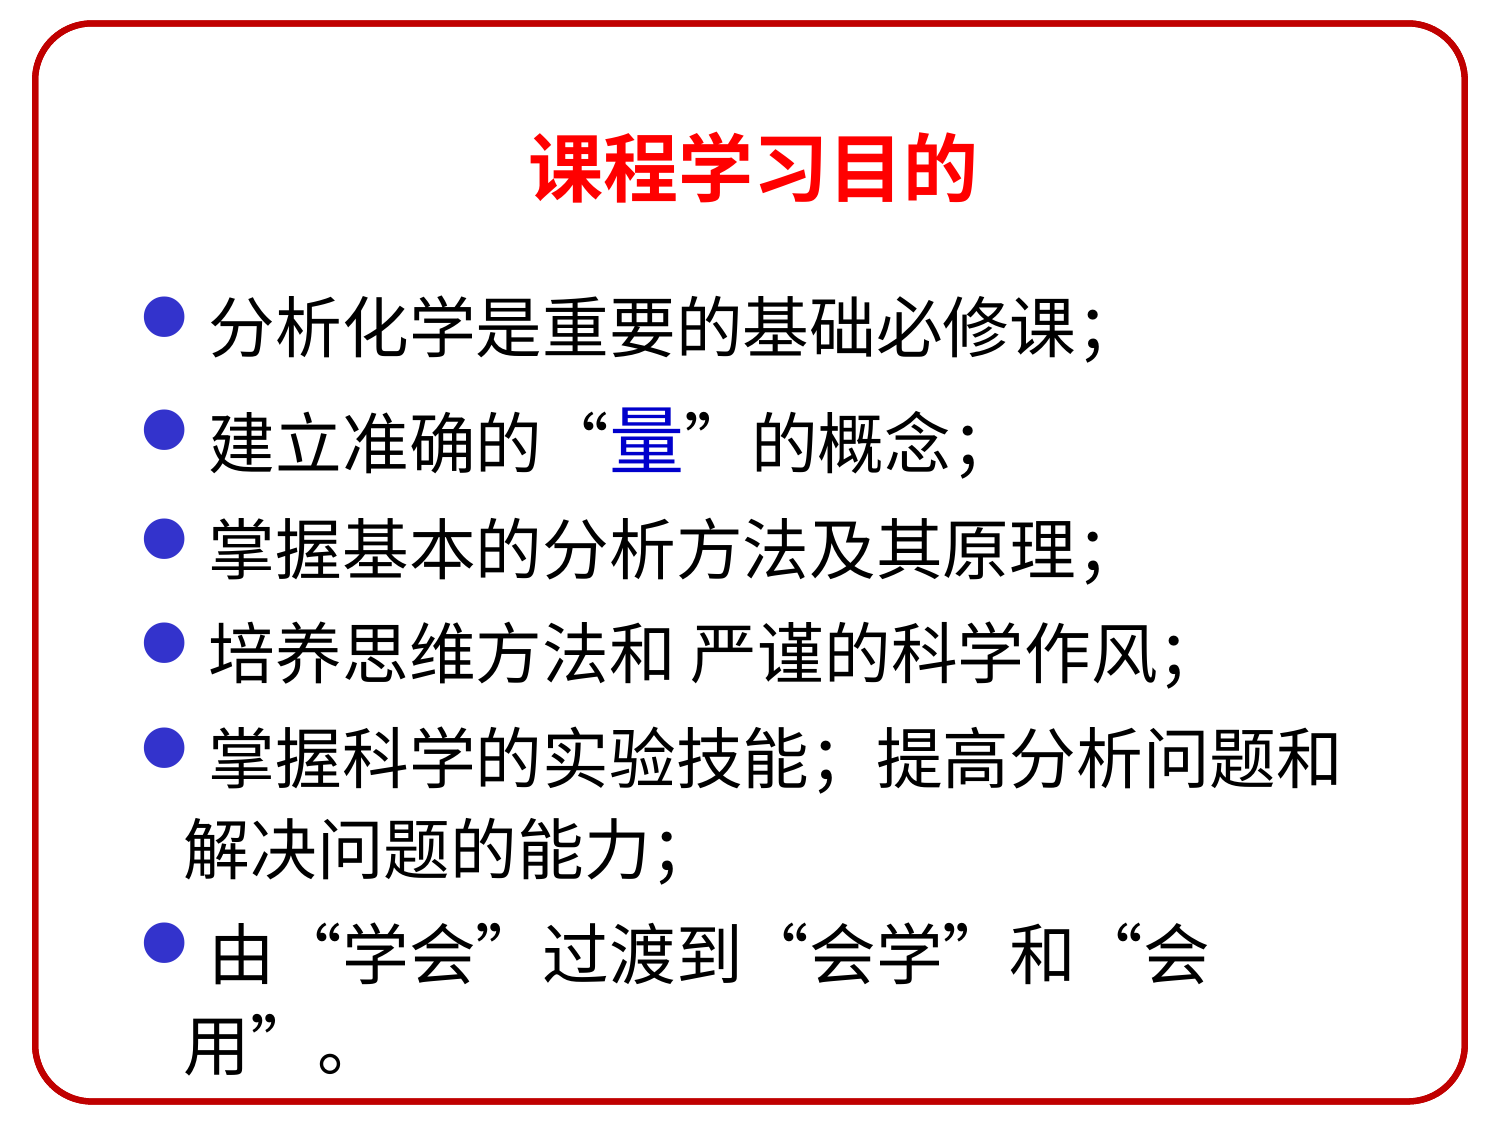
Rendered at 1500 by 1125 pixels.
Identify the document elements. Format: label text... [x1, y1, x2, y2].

title 课程学习目的 [478, 113, 1093, 233]
list 分析化学是重要的基础必修课； 建立准确的“量”的概念； 掌握基本的分析方法及其原理； 培养思维方法和 严谨的科学作风； 掌握科学的实验技能；提高分析问题和解决问题的能力； 由“学会”过渡到“会学”和“会用”。 [123, 266, 1400, 1012]
